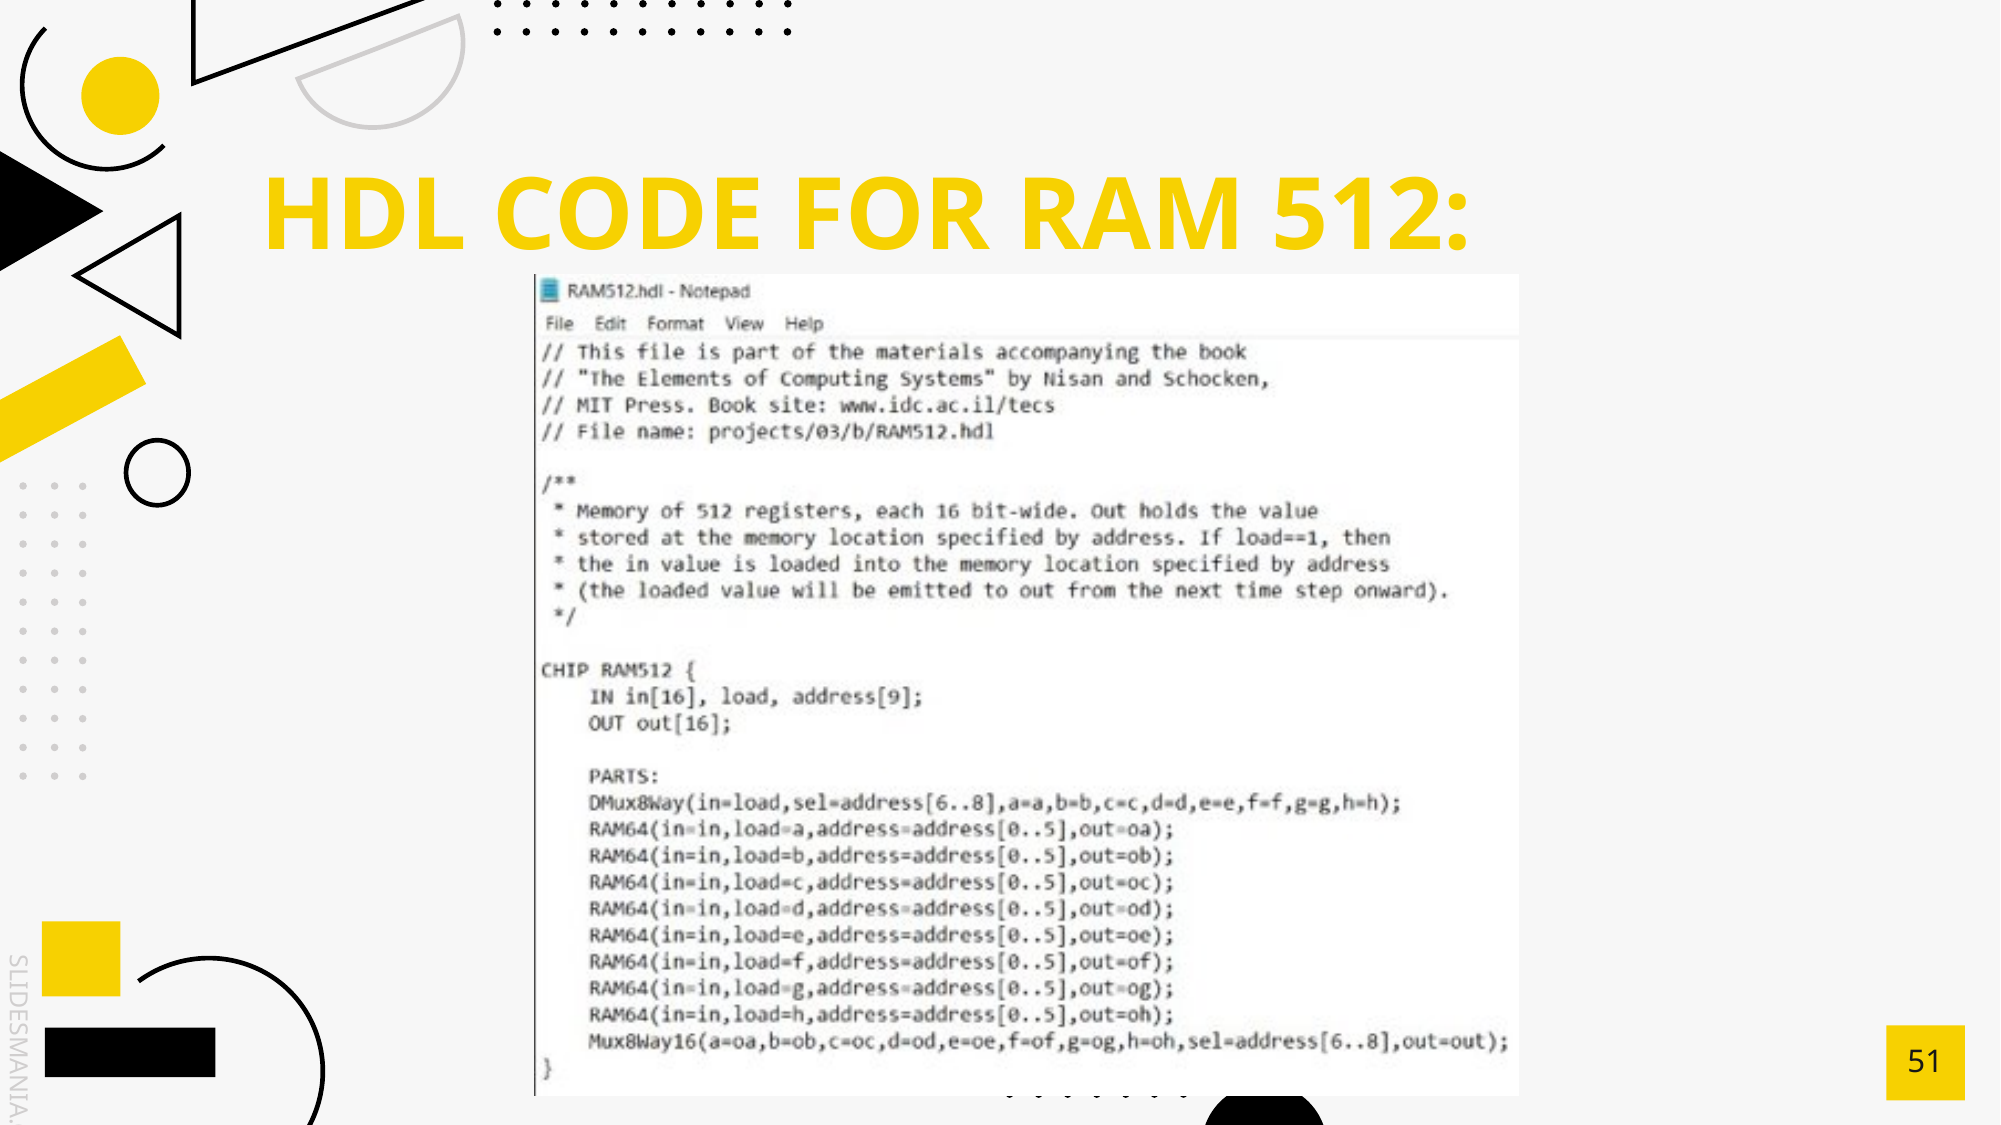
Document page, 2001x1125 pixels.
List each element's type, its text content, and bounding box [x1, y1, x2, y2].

text_box HDL CODE FOR RAM 512: [240, 129, 1832, 256]
picture [534, 274, 1520, 1096]
slide_number 51 [1865, 1019, 1986, 1106]
